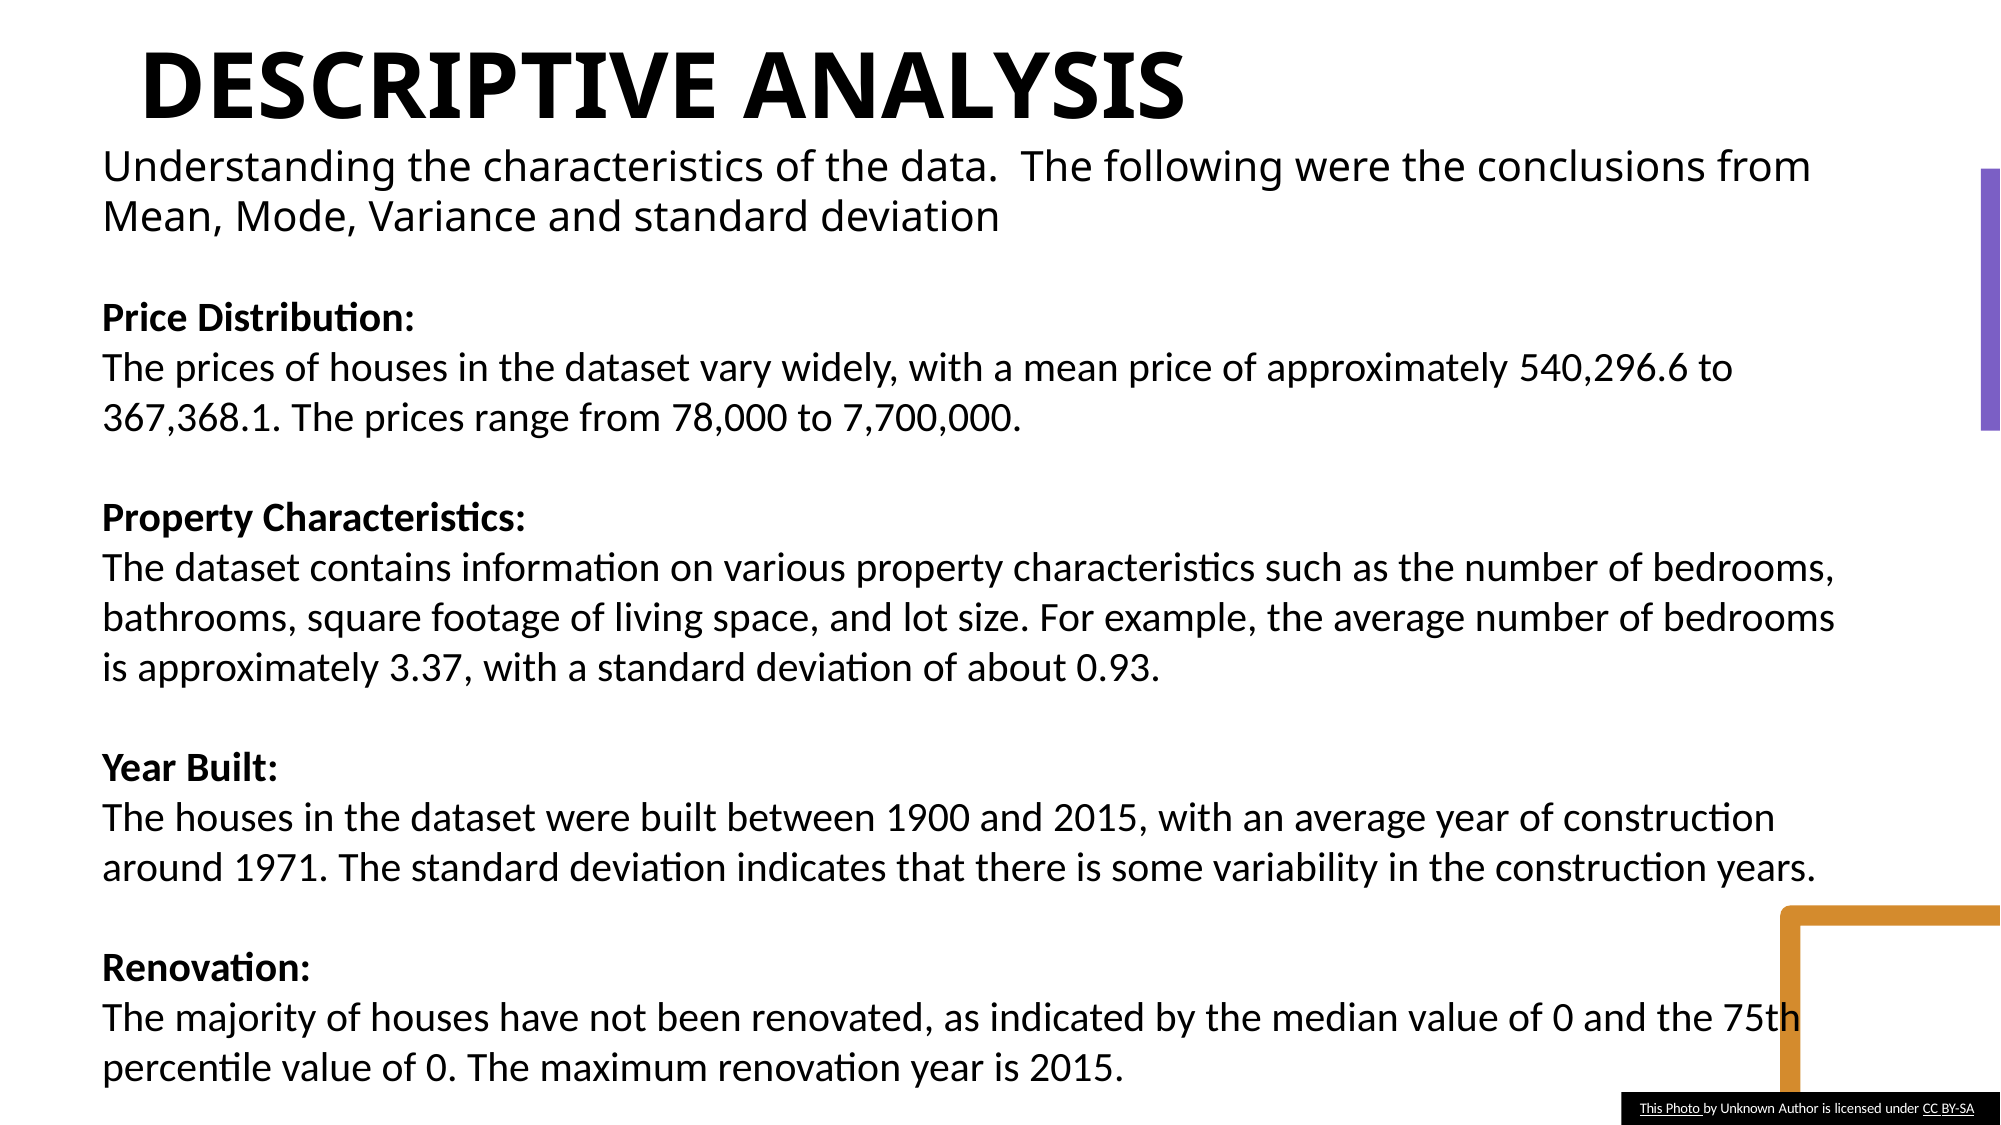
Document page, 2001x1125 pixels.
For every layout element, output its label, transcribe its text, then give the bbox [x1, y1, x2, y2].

title DESCRIPTIVE ANALYSIS [136, 25, 1813, 131]
text_box [1980, 168, 2000, 431]
text_box Understanding the characteristics of the data. The following were the conclusions from Mean, Mode, Variance and standard deviation Price Distribution: The prices of houses in the dataset vary widely, with a mean price of approximately 540,296.6 to 367,368.1. The prices range from 78,000 to 7,700,000. Property Characteristics: The dataset contains information on various property characteristics such as the number of bedrooms, bathrooms, square footage of living space, and lot size. For example, the average number of bedrooms is approximately 3.37, with a standard deviation of about 0.93. Year Built: The houses in the dataset were built between 1900 and 2015, with an average year of construction around 1971. The standard deviation indicates that there is some variability in the construction years. Renovation: The majority of houses have not been renovated, as indicated by the median value of 0 and the 75th percentile value of 0. The maximum renovation year is 2015. [87, 131, 1862, 1125]
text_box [1621, 905, 2000, 1125]
